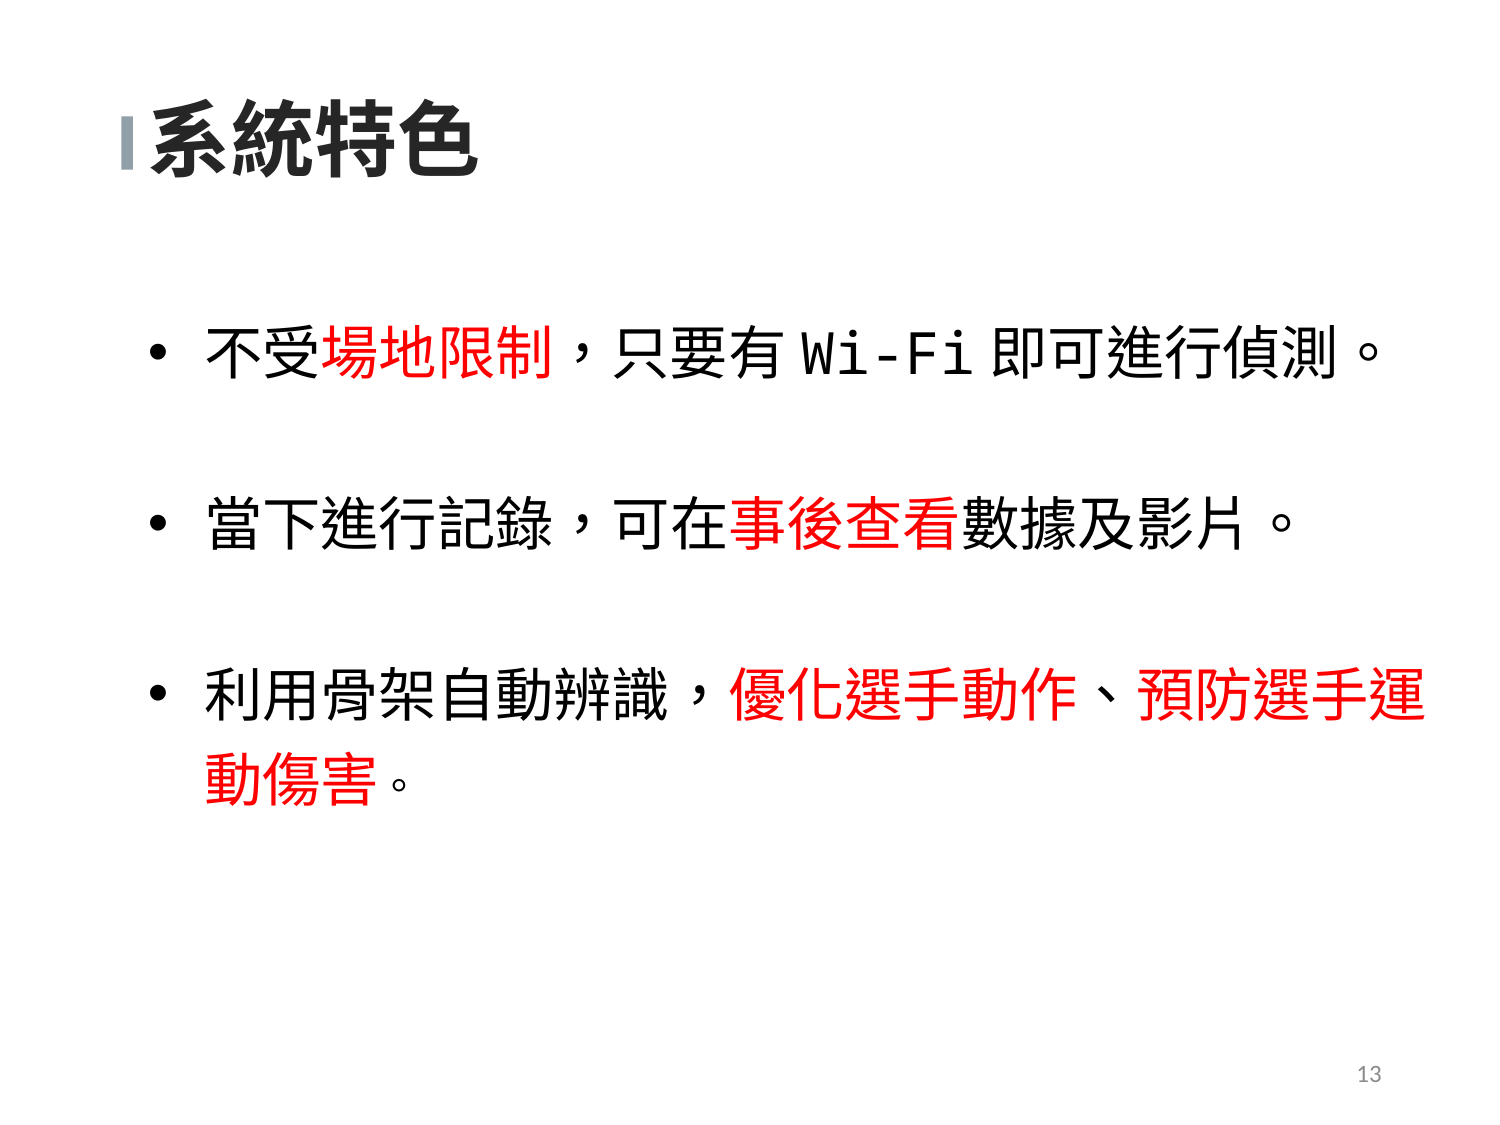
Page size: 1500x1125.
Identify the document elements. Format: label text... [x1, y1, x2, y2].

text_box 不受場地限制，只要有Wi-Fi即可進行偵測。 當下進行記錄，可在事後查看數據及影片。 利用骨架自動辨識，優化選手動作、預防選手運動傷害。 [133, 293, 1452, 821]
text_box 系統特色 [133, 79, 826, 195]
slide_number 12 [1059, 1042, 1397, 1103]
text_box [120, 115, 133, 171]
